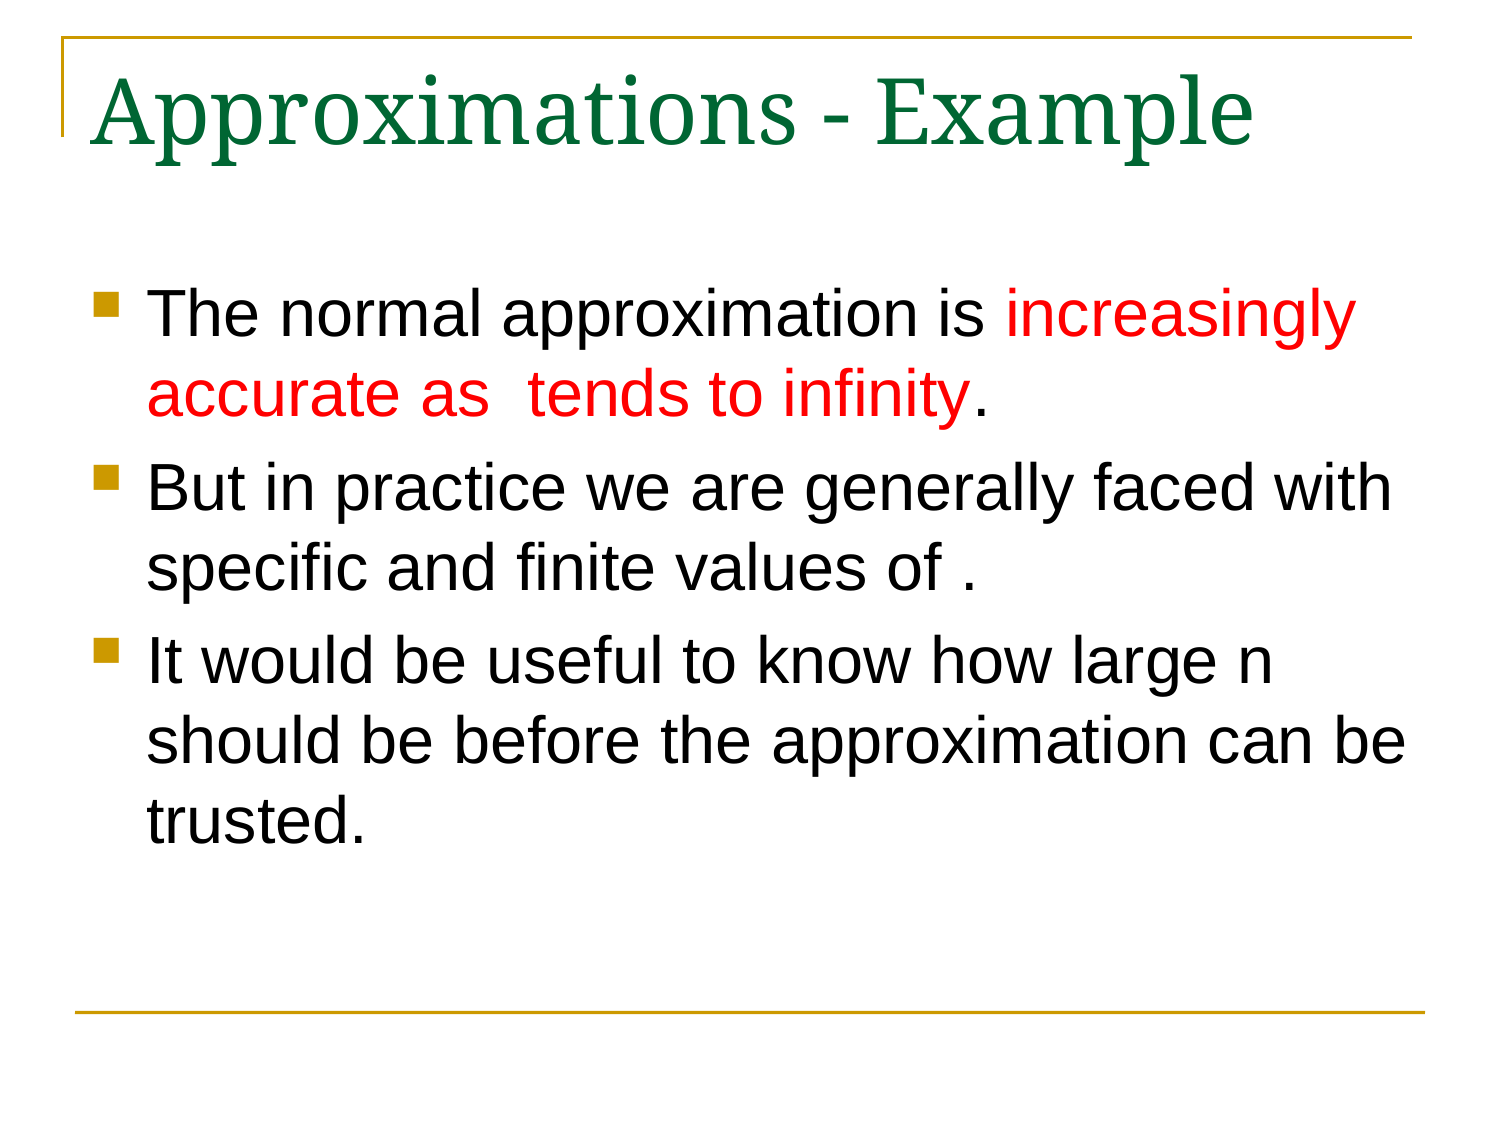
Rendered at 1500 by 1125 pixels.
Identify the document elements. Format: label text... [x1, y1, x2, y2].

title Approximations - Example [75, 45, 1425, 233]
